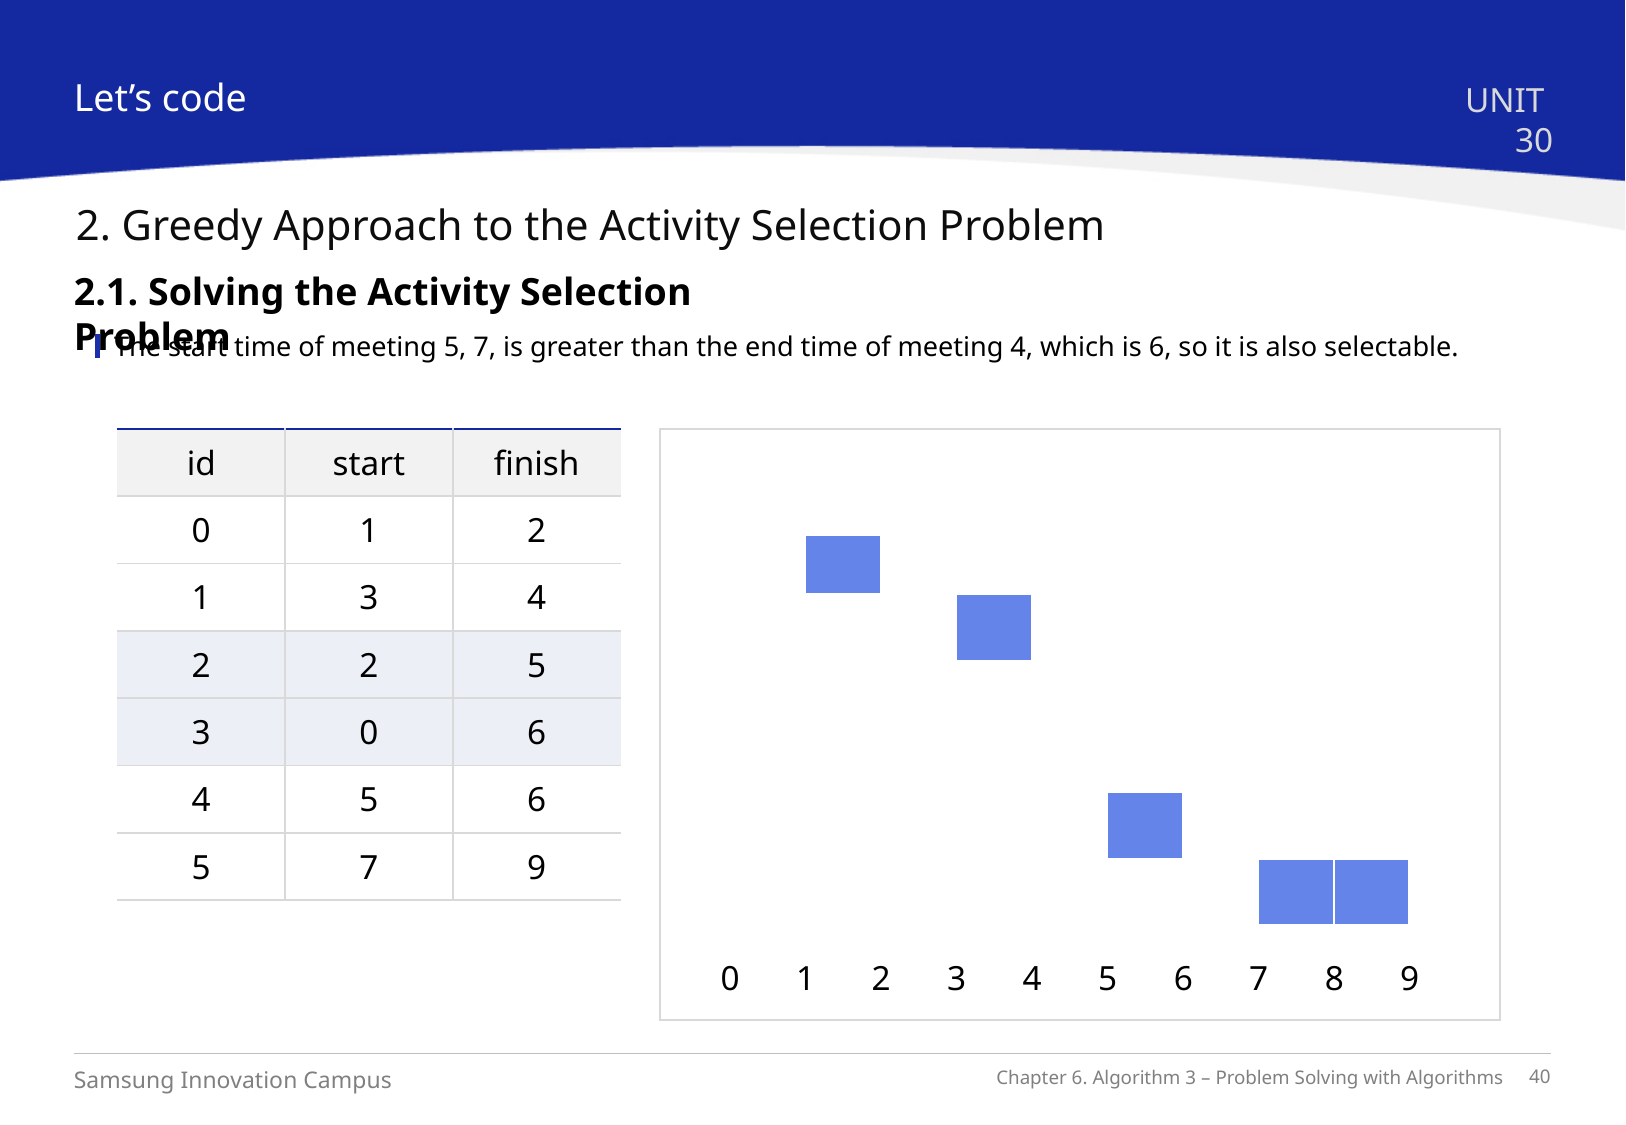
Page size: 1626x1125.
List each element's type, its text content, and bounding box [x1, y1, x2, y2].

text_box Let’s code [73, 73, 981, 120]
text_box 1 [779, 949, 832, 1005]
table_cell 5 [117, 834, 284, 899]
text_box 6 [1157, 949, 1210, 1005]
text_box 5 [1081, 949, 1134, 1005]
table_cell 5 [286, 766, 452, 832]
text_box 2. Greedy Approach to the Activity Selection Problem [75, 198, 1554, 250]
picture [0, 0, 1625, 1125]
text_box The start time of meeting 5, 7, is greater than the end time of meeting 4, which is 6, so it is also selectable. [94, 329, 1535, 363]
text_box UNIT 30 [1422, 78, 1554, 159]
table_header id [117, 430, 284, 495]
table_header finish [454, 430, 621, 495]
table_cell 3 [117, 699, 284, 765]
text_box 4 [1006, 949, 1059, 1005]
table_cell 2 [454, 497, 621, 563]
table_cell 7 [286, 834, 452, 899]
text_box 8 [1308, 949, 1361, 1005]
table_cell 4 [117, 766, 284, 832]
table_cell 9 [454, 834, 621, 899]
table_cell 5 [454, 632, 621, 697]
table_cell 4 [454, 564, 621, 630]
text_box 7 [1232, 949, 1285, 1005]
text_box 2.1. Solving the Activity Selection Problem [59, 260, 872, 365]
table_cell 2 [117, 632, 284, 697]
table_cell 1 [286, 497, 452, 563]
table_cell 0 [117, 497, 284, 563]
text_box [659, 428, 1500, 1020]
table_cell 6 [454, 699, 621, 765]
text_box 2 [855, 949, 908, 1005]
table_cell 1 [117, 564, 284, 630]
text_box 0 [705, 949, 755, 1005]
text_box 9 [1383, 949, 1436, 1005]
table_cell 6 [454, 766, 621, 832]
table_cell 2 [286, 632, 452, 697]
table_cell 3 [286, 564, 452, 630]
table_header start [286, 430, 452, 495]
text_box 3 [930, 949, 983, 1005]
table_cell 0 [286, 699, 452, 765]
